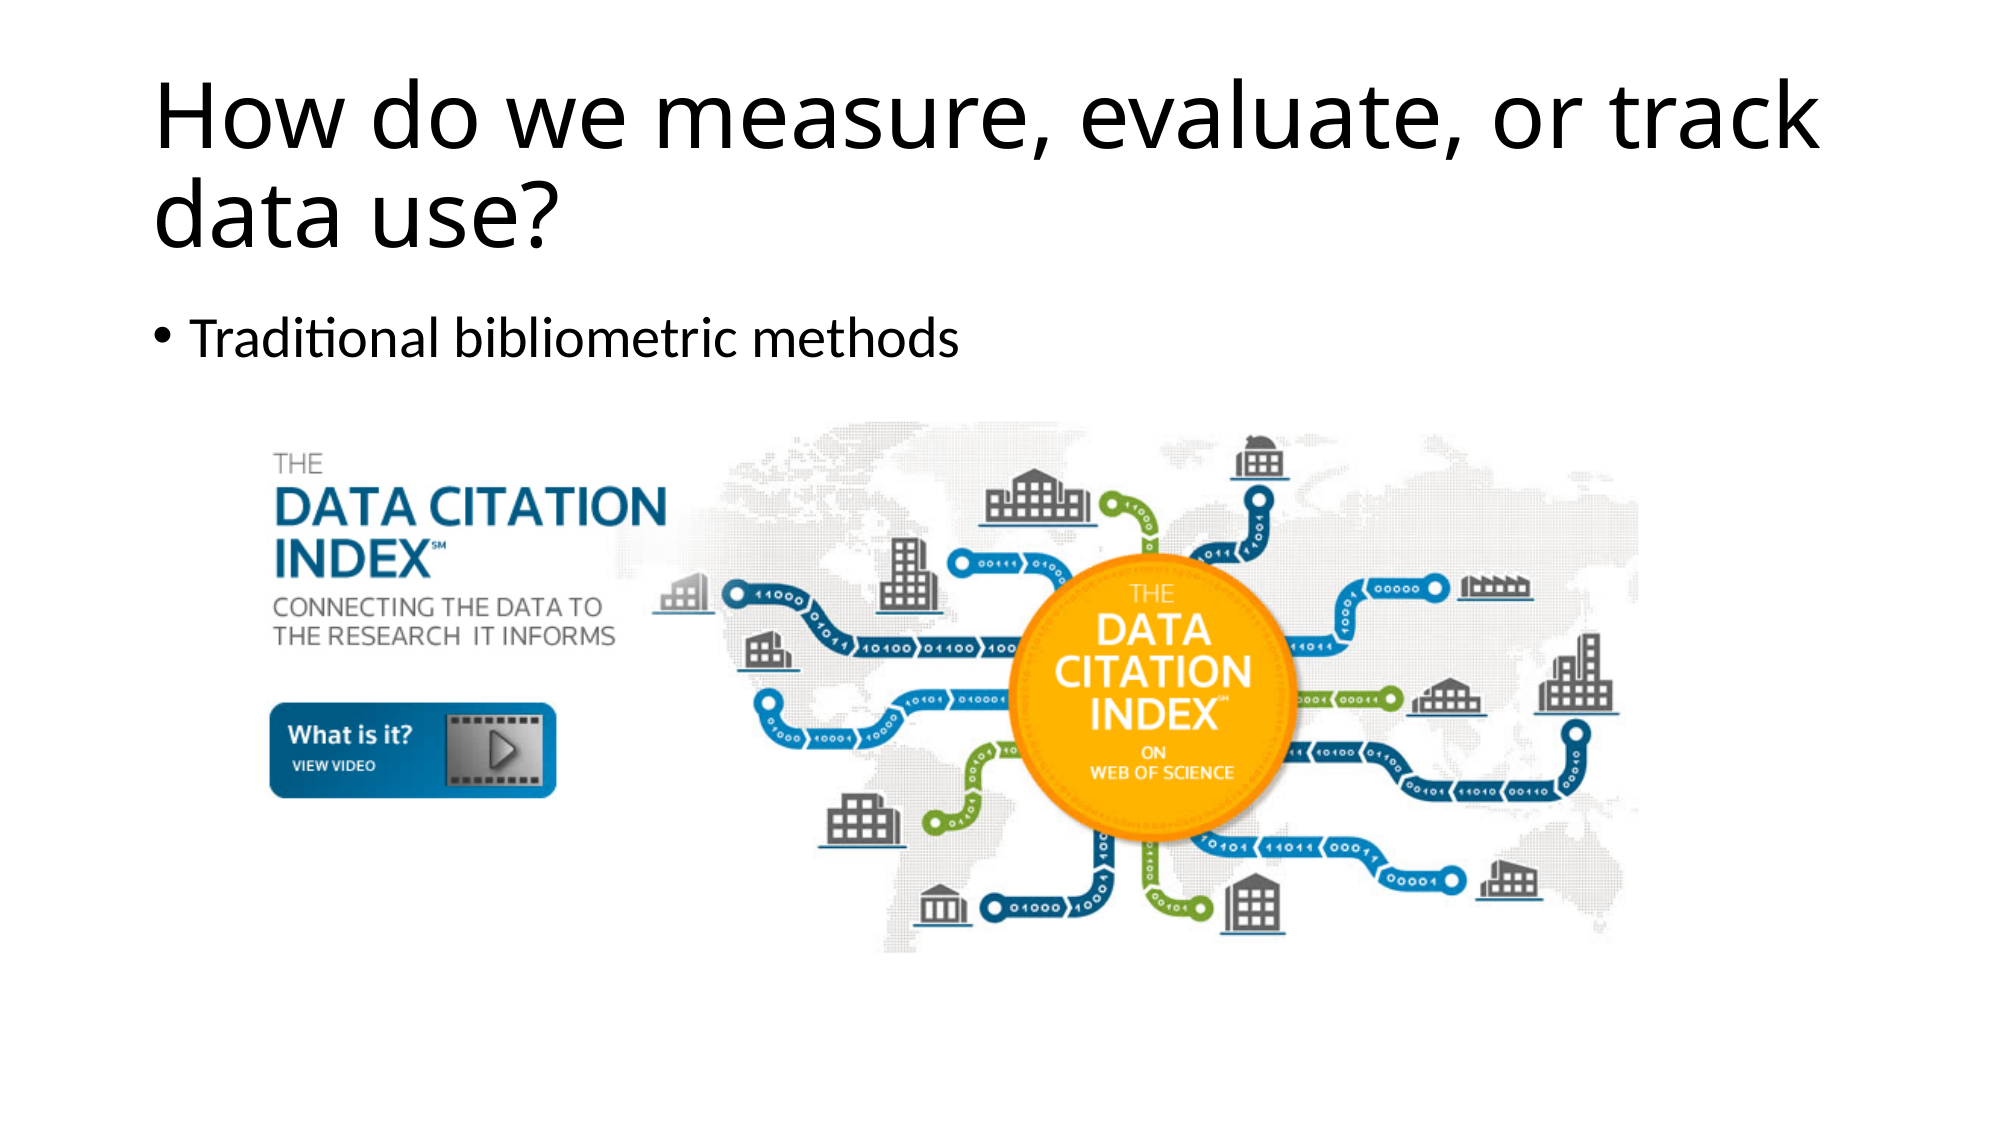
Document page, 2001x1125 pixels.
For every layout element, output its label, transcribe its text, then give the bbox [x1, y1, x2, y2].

list Traditional bibliometric methods [137, 299, 1863, 1014]
title How do we measure, evaluate, or track data use? [137, 59, 1863, 278]
picture [235, 409, 1661, 979]
